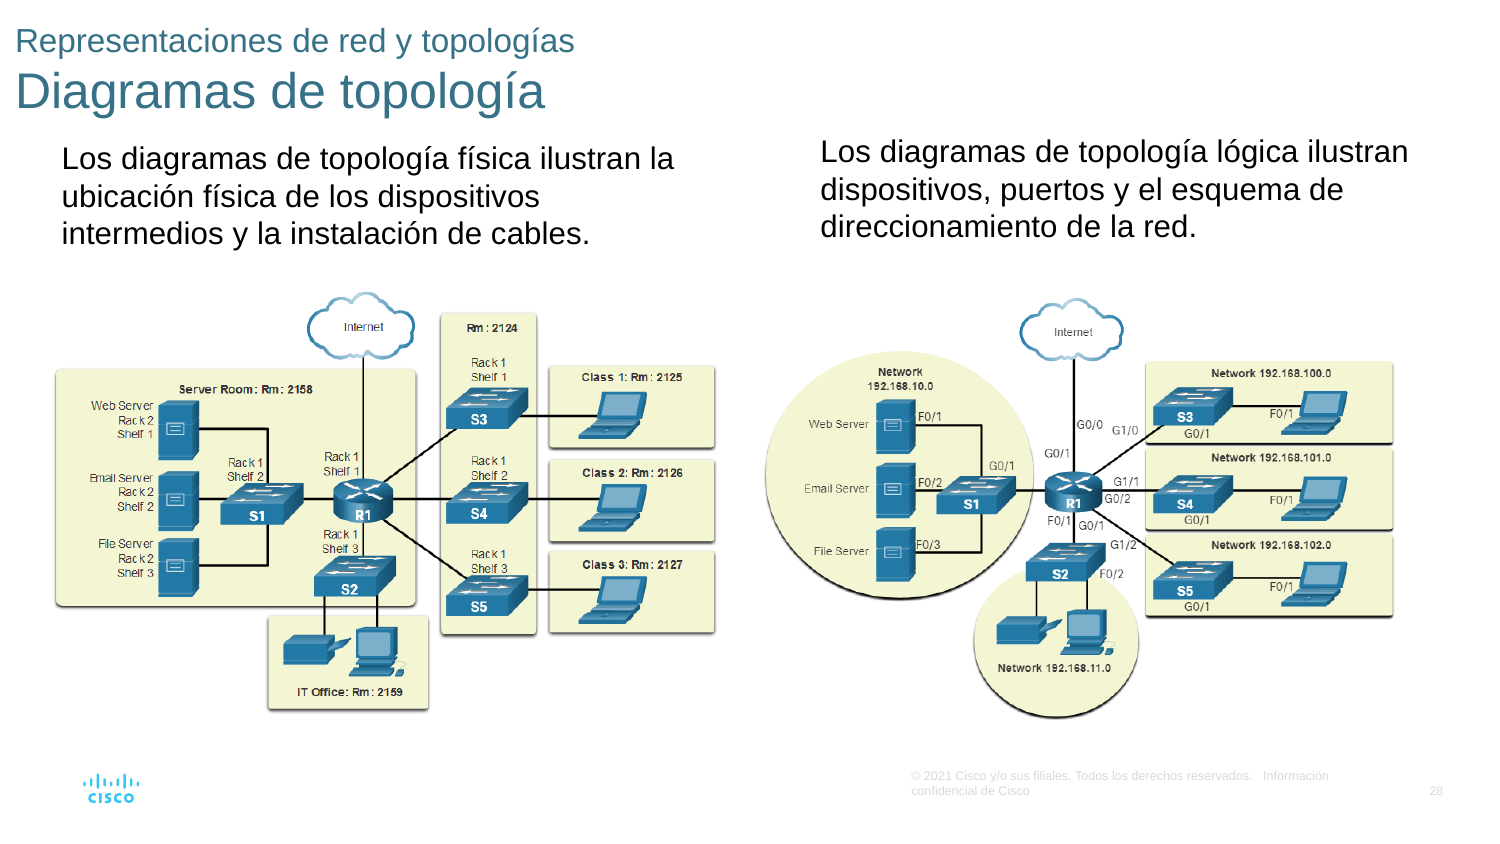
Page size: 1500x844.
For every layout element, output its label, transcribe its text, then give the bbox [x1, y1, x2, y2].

picture [46, 280, 731, 721]
list Los diagramas de topología física ilustran la ubicación física de los dispositivos intermedios y la instalación de cables. [46, 130, 713, 253]
title Representaciones de red y topologías Diagramas de topología [0, 6, 1500, 131]
picture [751, 280, 1404, 721]
text_box Los diagramas de topología lógica ilustran dispositivos, puertos y el esquema de direccionamiento de la red. [805, 124, 1500, 252]
